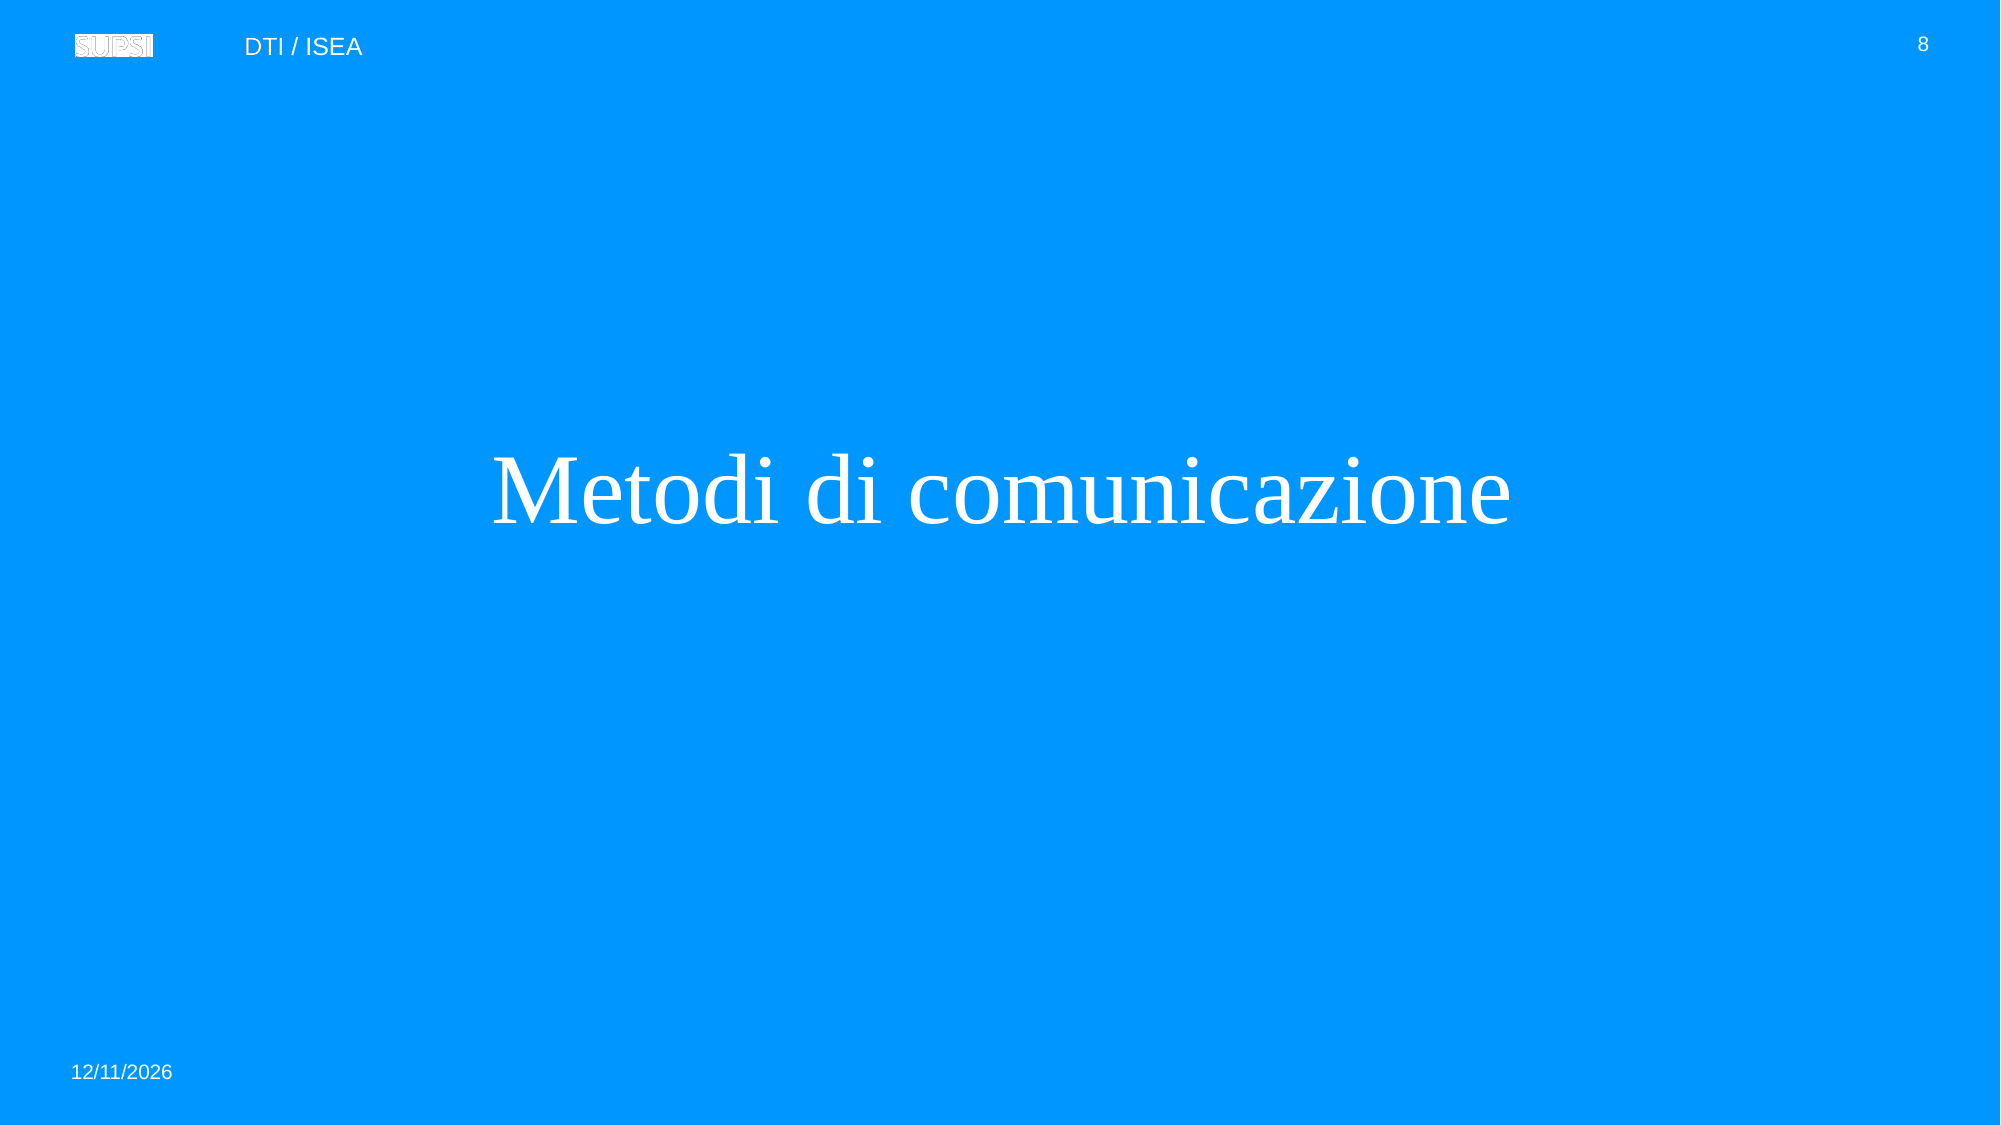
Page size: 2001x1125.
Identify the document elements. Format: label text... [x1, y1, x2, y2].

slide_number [70, 1058, 538, 1125]
title Metodi di comunicazione [70, 304, 1935, 663]
picture [75, 34, 153, 57]
slide_number 8 [1766, 30, 1930, 110]
